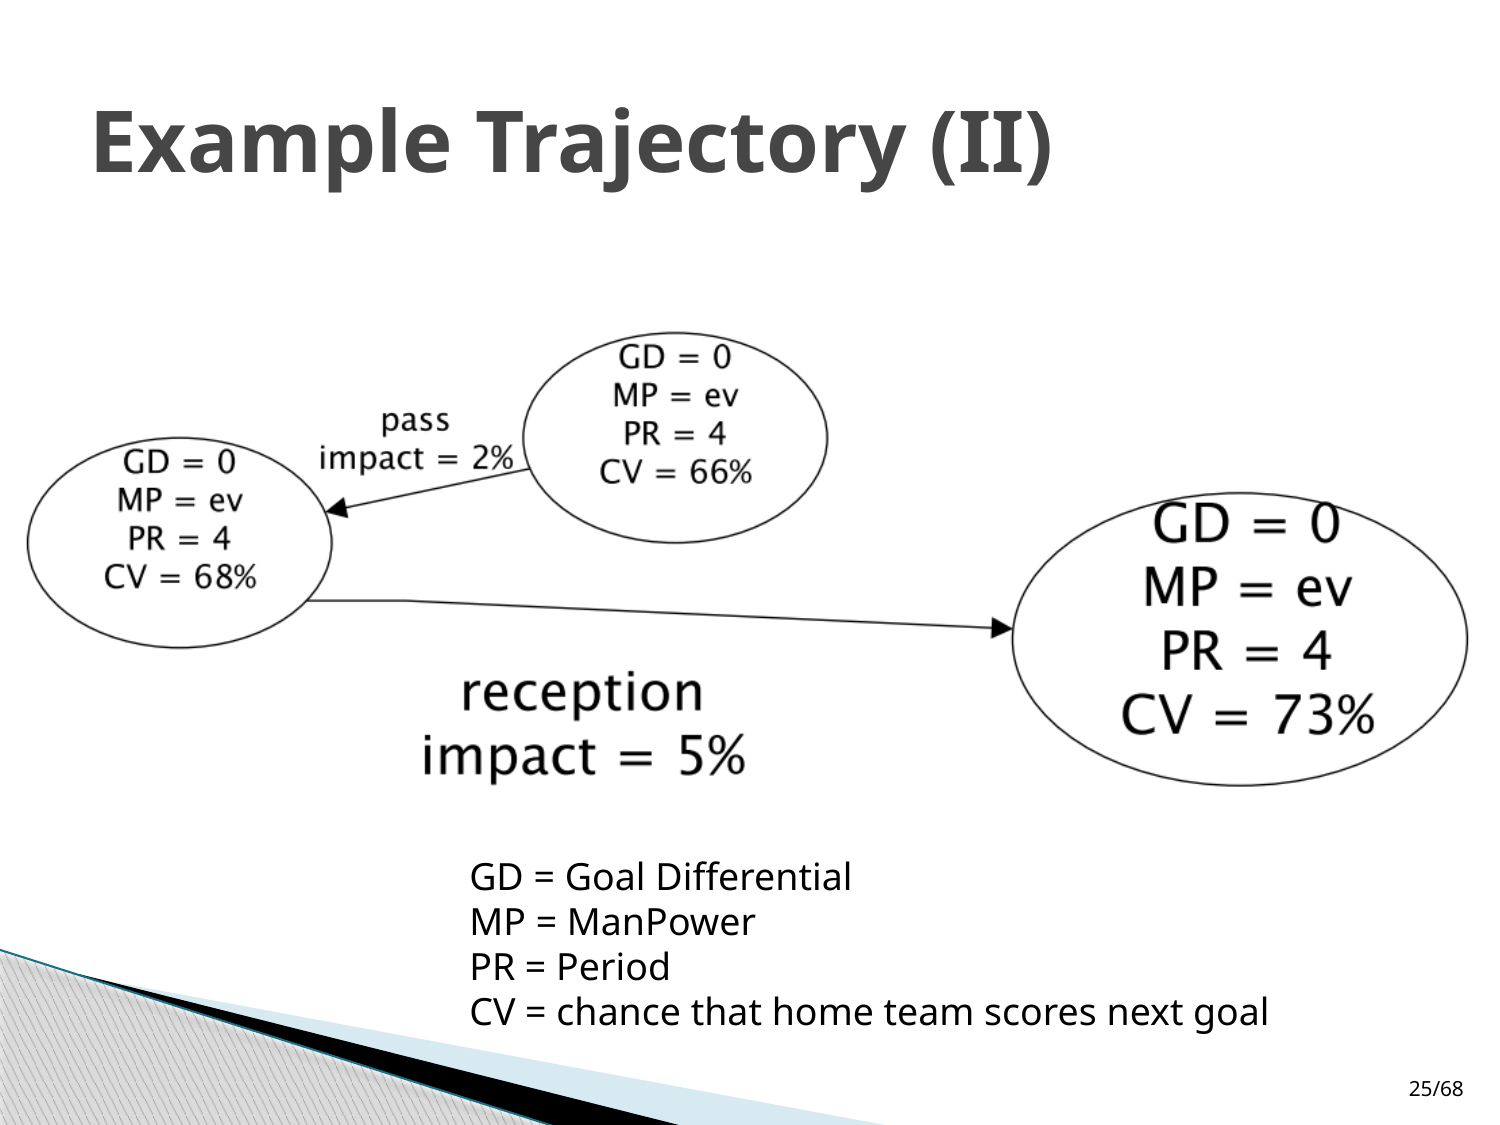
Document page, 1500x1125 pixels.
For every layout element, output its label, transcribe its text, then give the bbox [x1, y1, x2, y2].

picture [0, 305, 1500, 815]
text_box GD = Goal Differential MP = ManPower PR = Period CV = chance that home team scores next goal [454, 845, 1376, 1041]
slide_number 25/68 [1376, 1051, 1479, 1112]
title Example Trajectory (II) [75, 45, 1425, 233]
